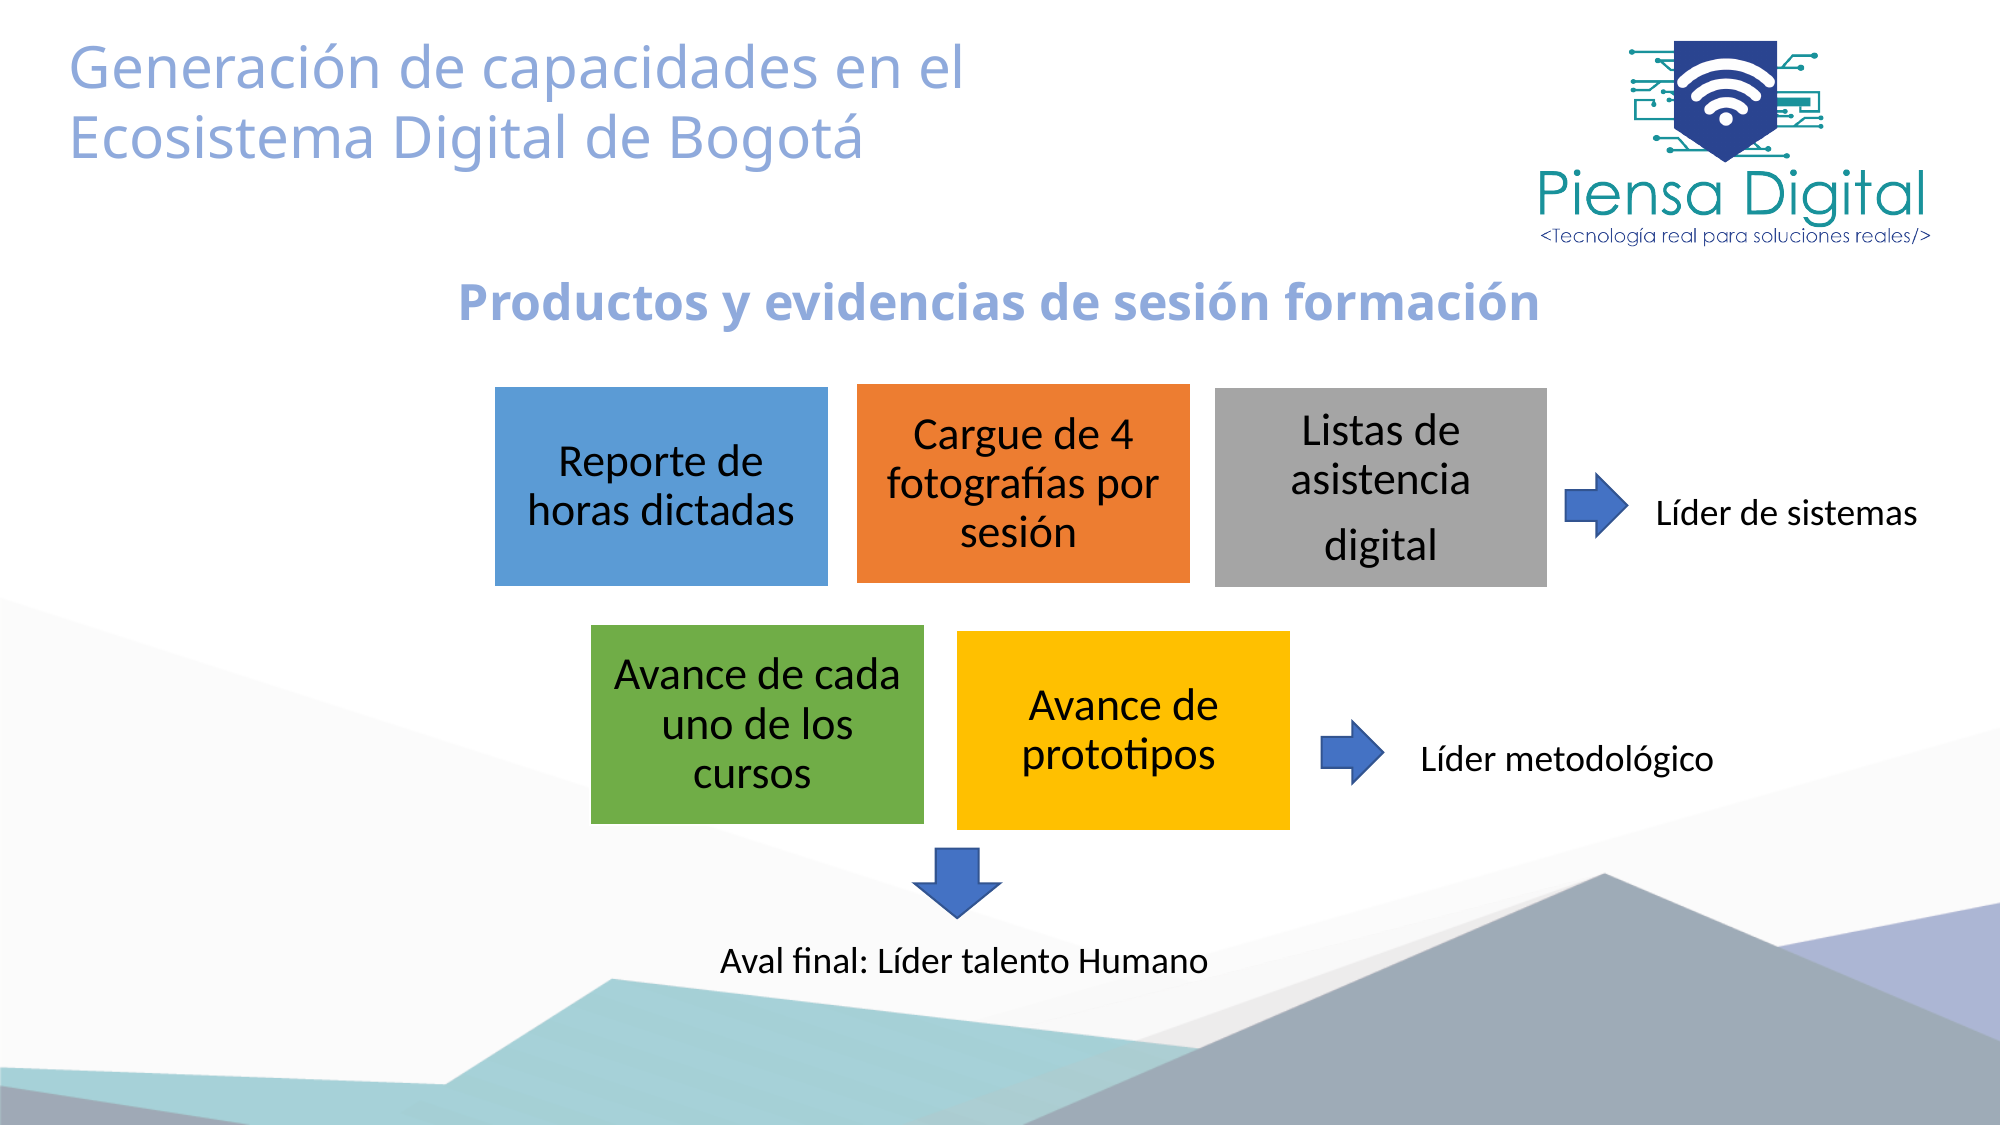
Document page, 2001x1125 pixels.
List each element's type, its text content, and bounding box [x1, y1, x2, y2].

text_box [911, 853, 1003, 920]
picture [1505, 0, 1946, 285]
text_box Líder metodológico [1566, 727, 1765, 787]
text_box Líder de sistemas [1641, 480, 1952, 540]
text_box Aval final: Líder talento Humano [705, 928, 1274, 989]
text_box [1566, 472, 1629, 539]
text_box Productos y evidencias de sesión formación [137, 270, 1863, 338]
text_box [493, 361, 1566, 853]
text_box Generación de capacidades en el Ecosistema Digital de Bogotá [54, 22, 1122, 178]
